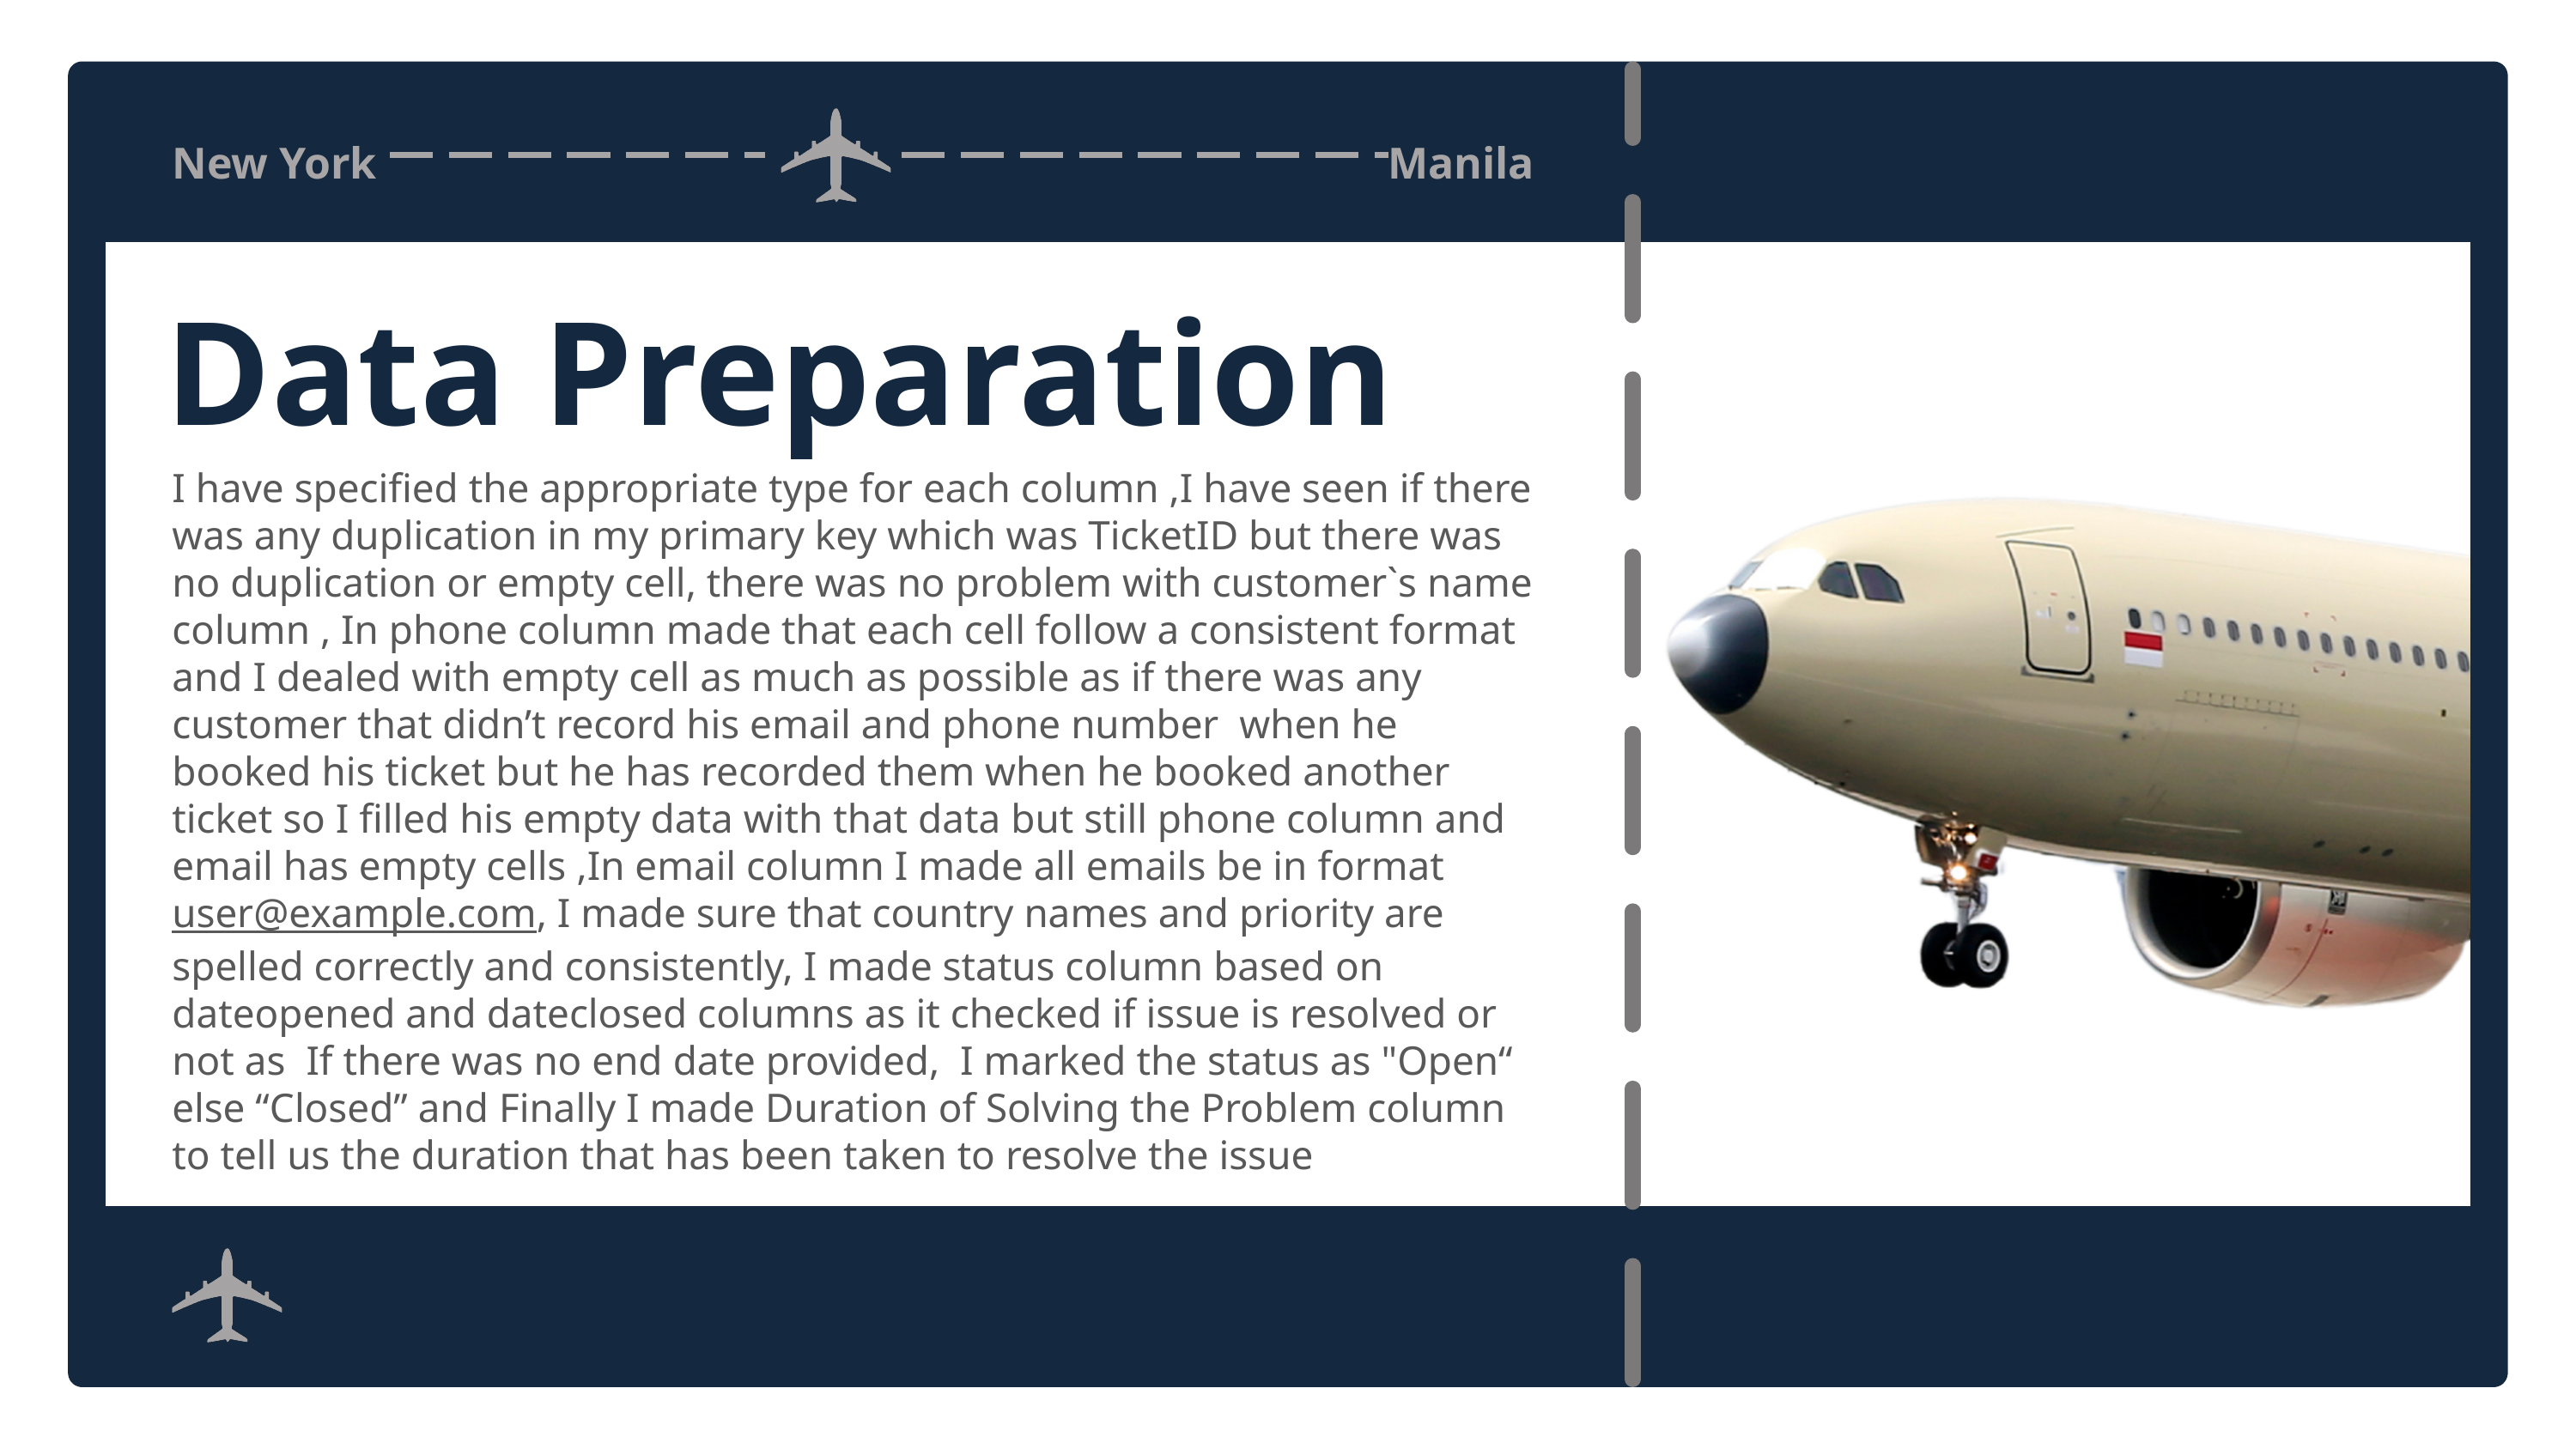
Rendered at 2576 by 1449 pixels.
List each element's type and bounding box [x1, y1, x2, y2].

text_box [1637, 241, 1646, 1207]
text_box [76, 69, 1632, 1379]
text_box [1633, 69, 2500, 1379]
picture [1649, 238, 2471, 1210]
text_box [105, 241, 1629, 1207]
